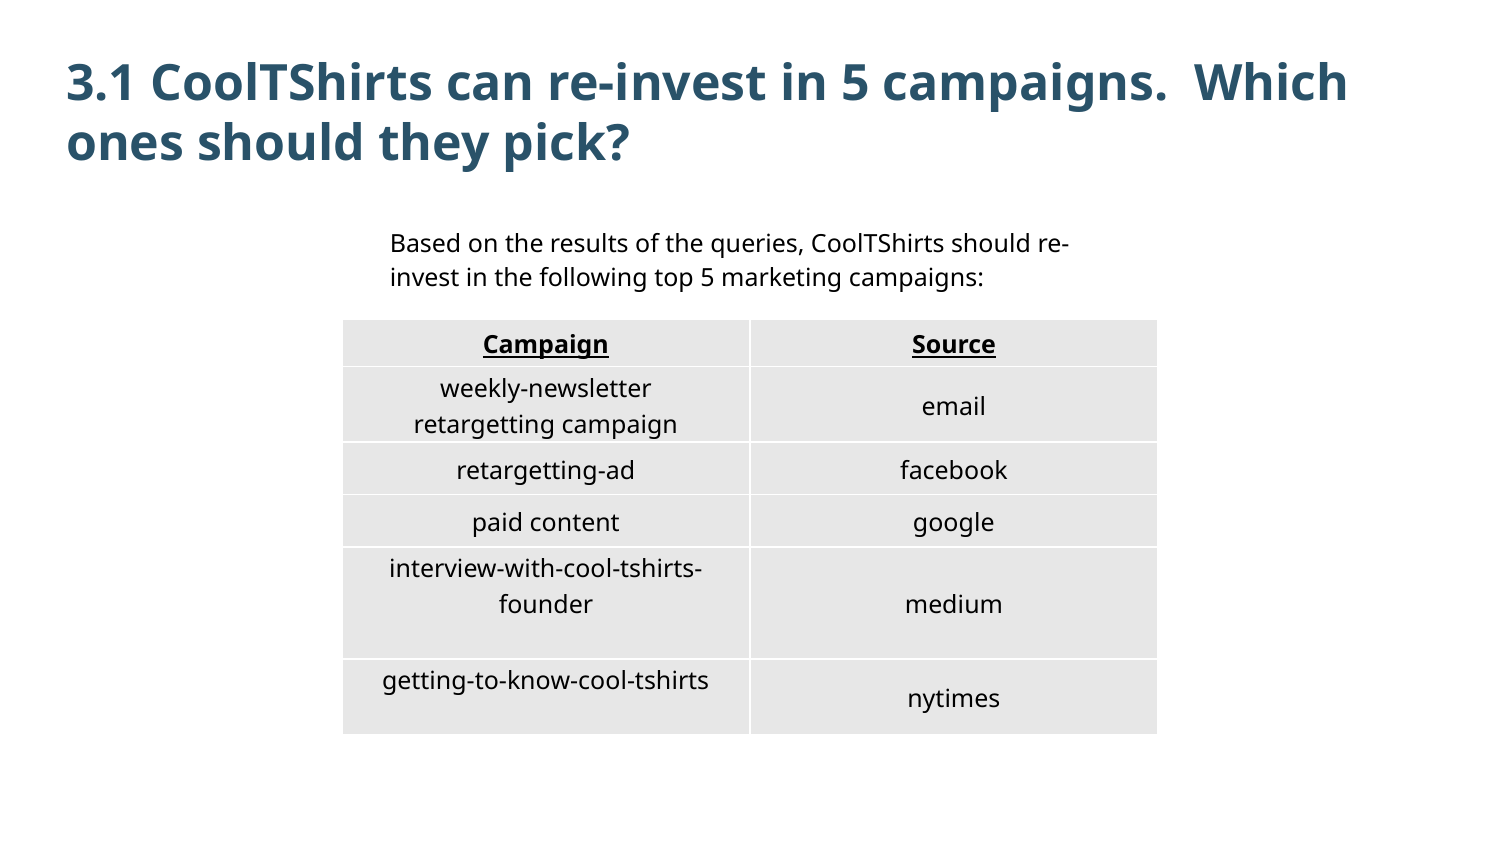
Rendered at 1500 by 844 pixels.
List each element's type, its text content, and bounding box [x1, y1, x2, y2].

table_cell email [751, 367, 1157, 441]
table_cell medium [751, 548, 1157, 658]
table_header Campaign [343, 320, 749, 366]
text_box Based on the results of the queries, CoolTShirts should re-invest in the following top 5 marketing campaigns: [374, 215, 1125, 300]
table_cell getting-to-know-cool-tshirts [343, 660, 749, 734]
table_cell google [751, 495, 1157, 546]
table_cell retargetting-ad [343, 443, 749, 494]
table_cell nytimes [751, 660, 1157, 734]
table_cell paid content [343, 495, 749, 546]
table_cell interview-with-cool-tshirts-founder [343, 548, 749, 658]
table_cell weekly-newsletter retargetting campaign [343, 367, 749, 441]
table_cell facebook [751, 443, 1157, 494]
text_box 3.1 CoolTShirts can re-invest in 5 campaigns. Which ones should they pick? [51, 48, 1449, 186]
table_header Source [751, 320, 1157, 366]
